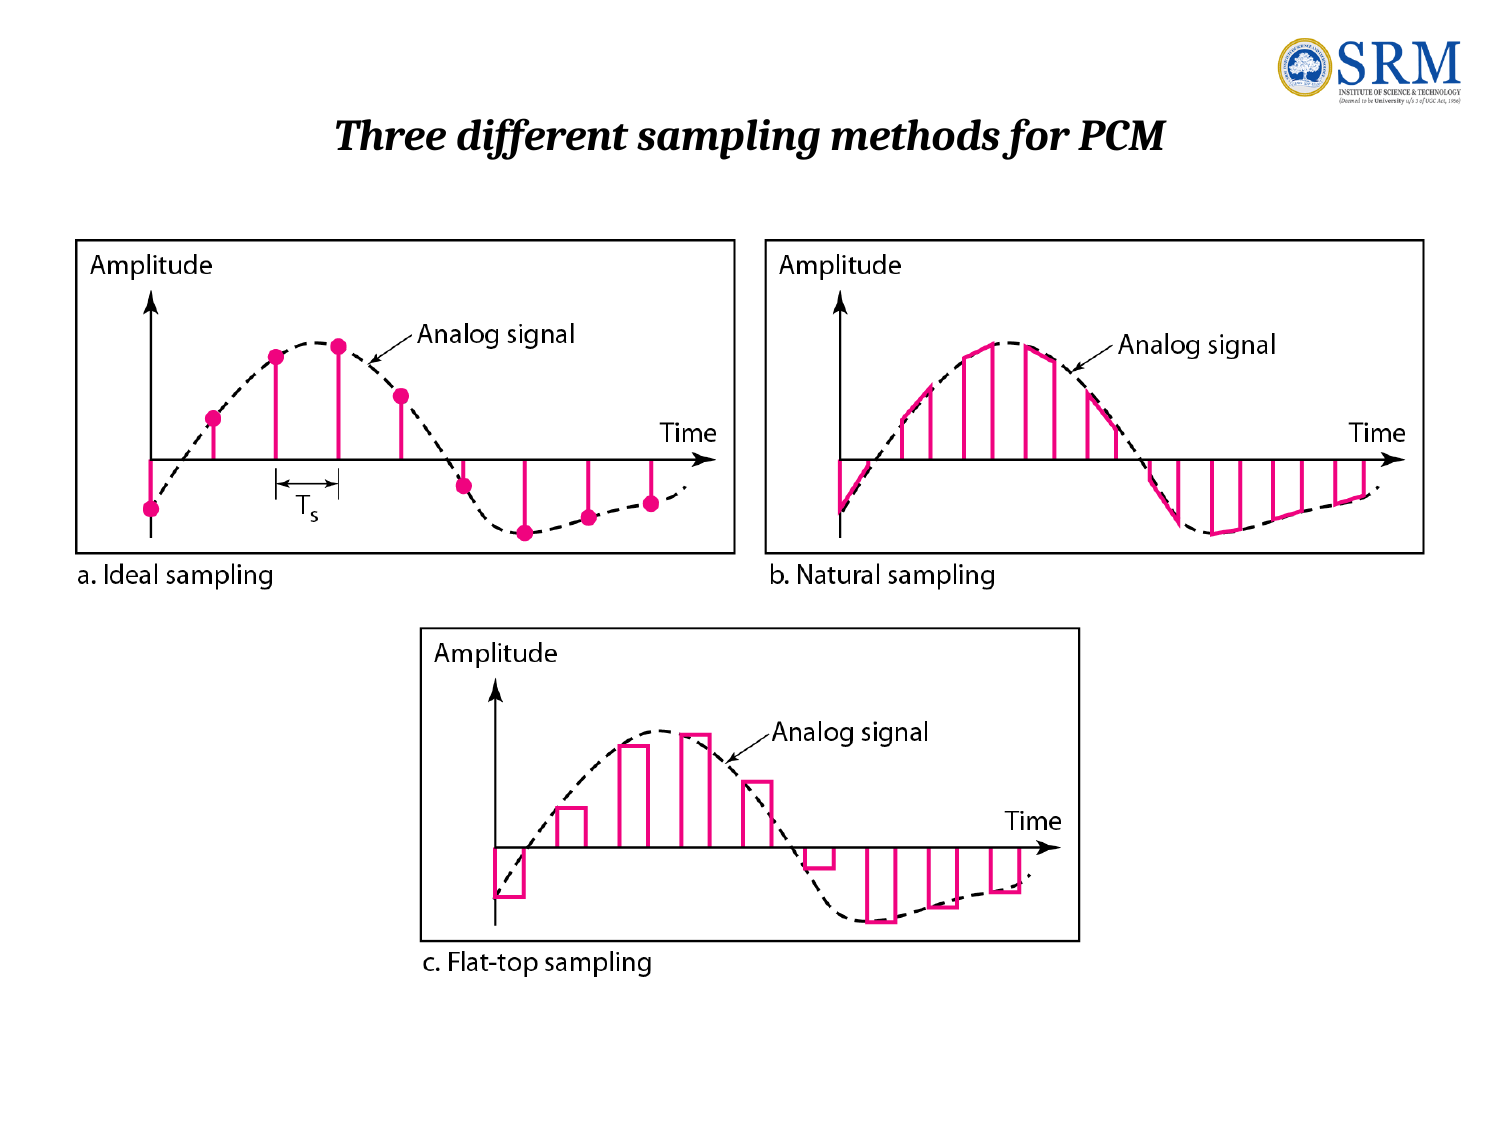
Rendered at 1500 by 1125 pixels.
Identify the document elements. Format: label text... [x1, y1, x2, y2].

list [74, 239, 1426, 978]
title Three different sampling methods for PCM [74, 44, 1426, 233]
picture [1275, 25, 1466, 113]
